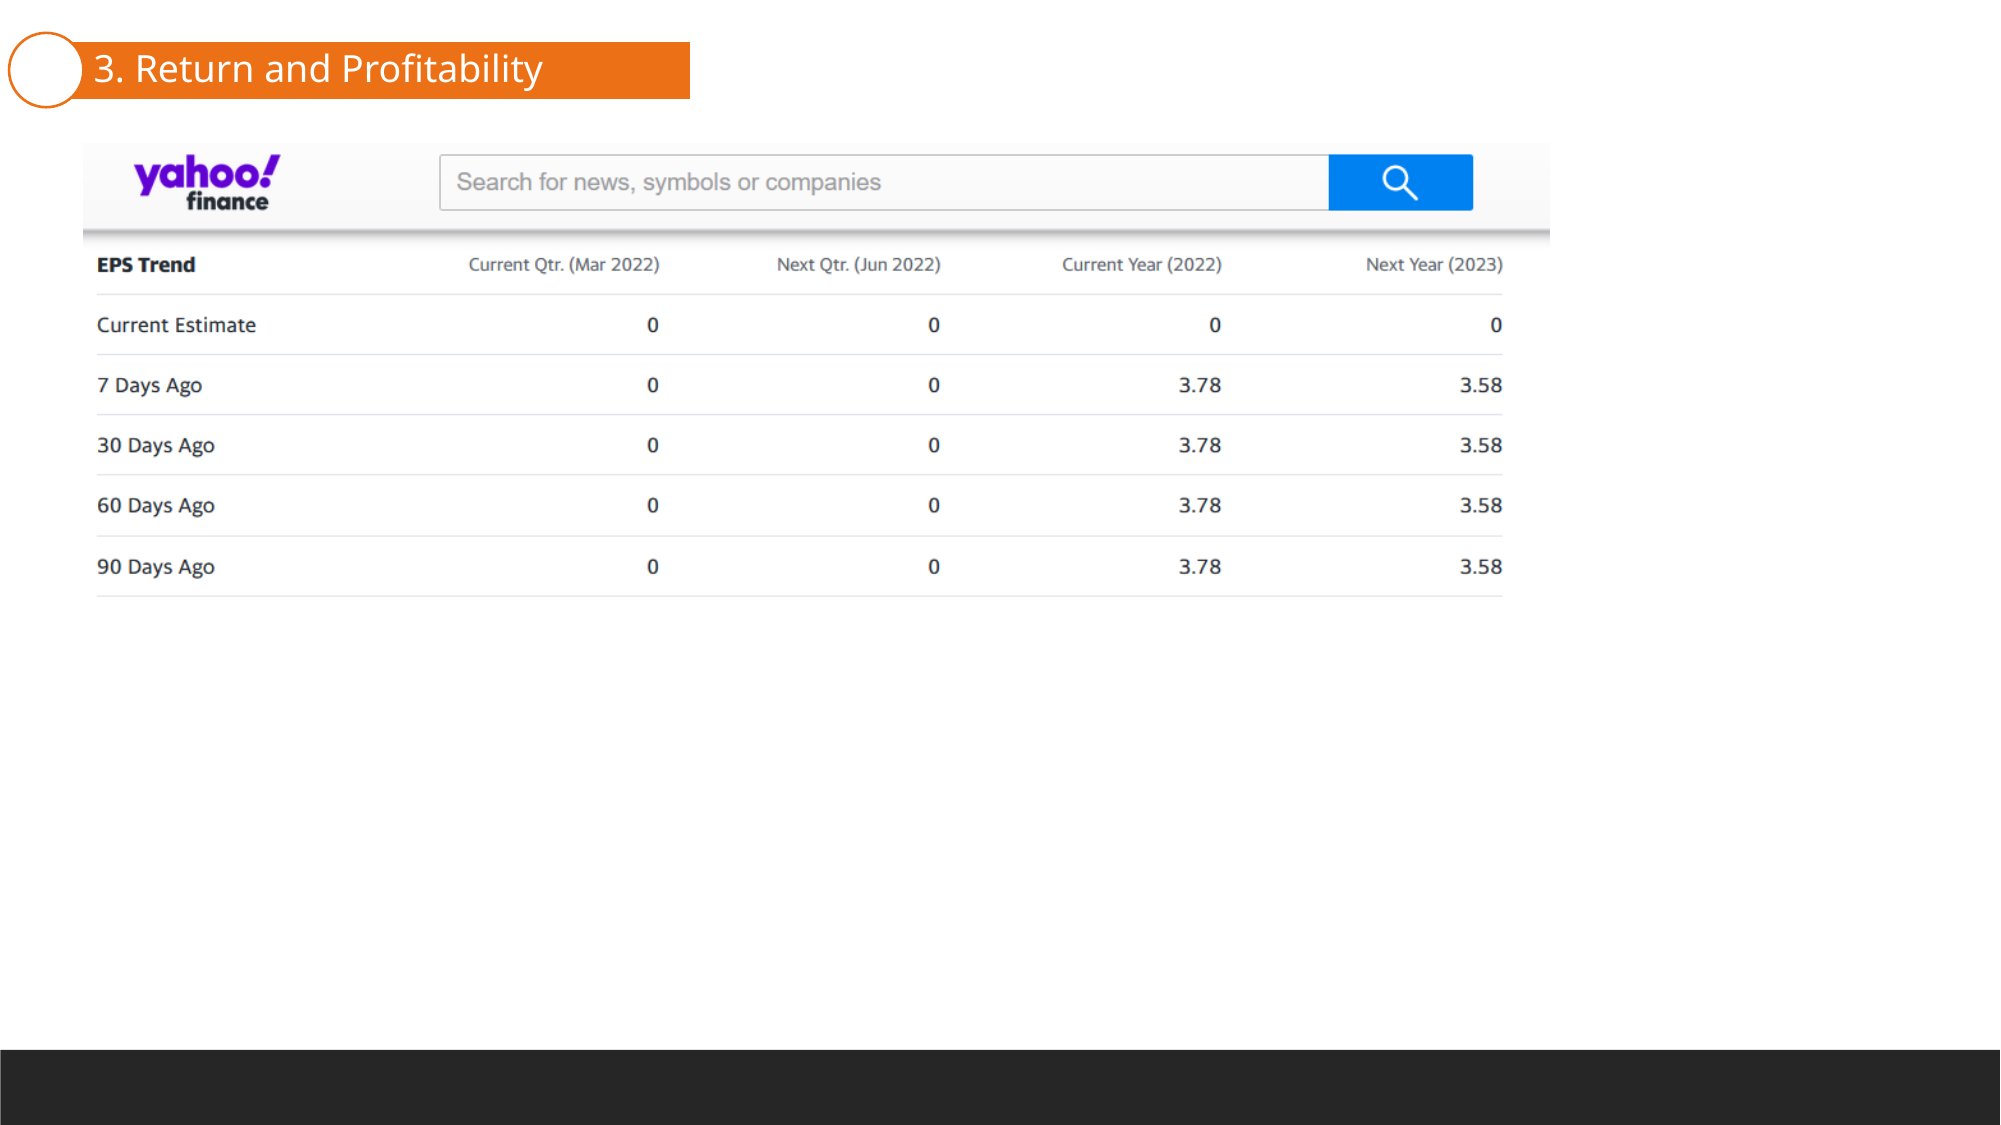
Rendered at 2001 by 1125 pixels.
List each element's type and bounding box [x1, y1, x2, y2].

text_box [8, 32, 692, 108]
picture [82, 143, 1550, 612]
